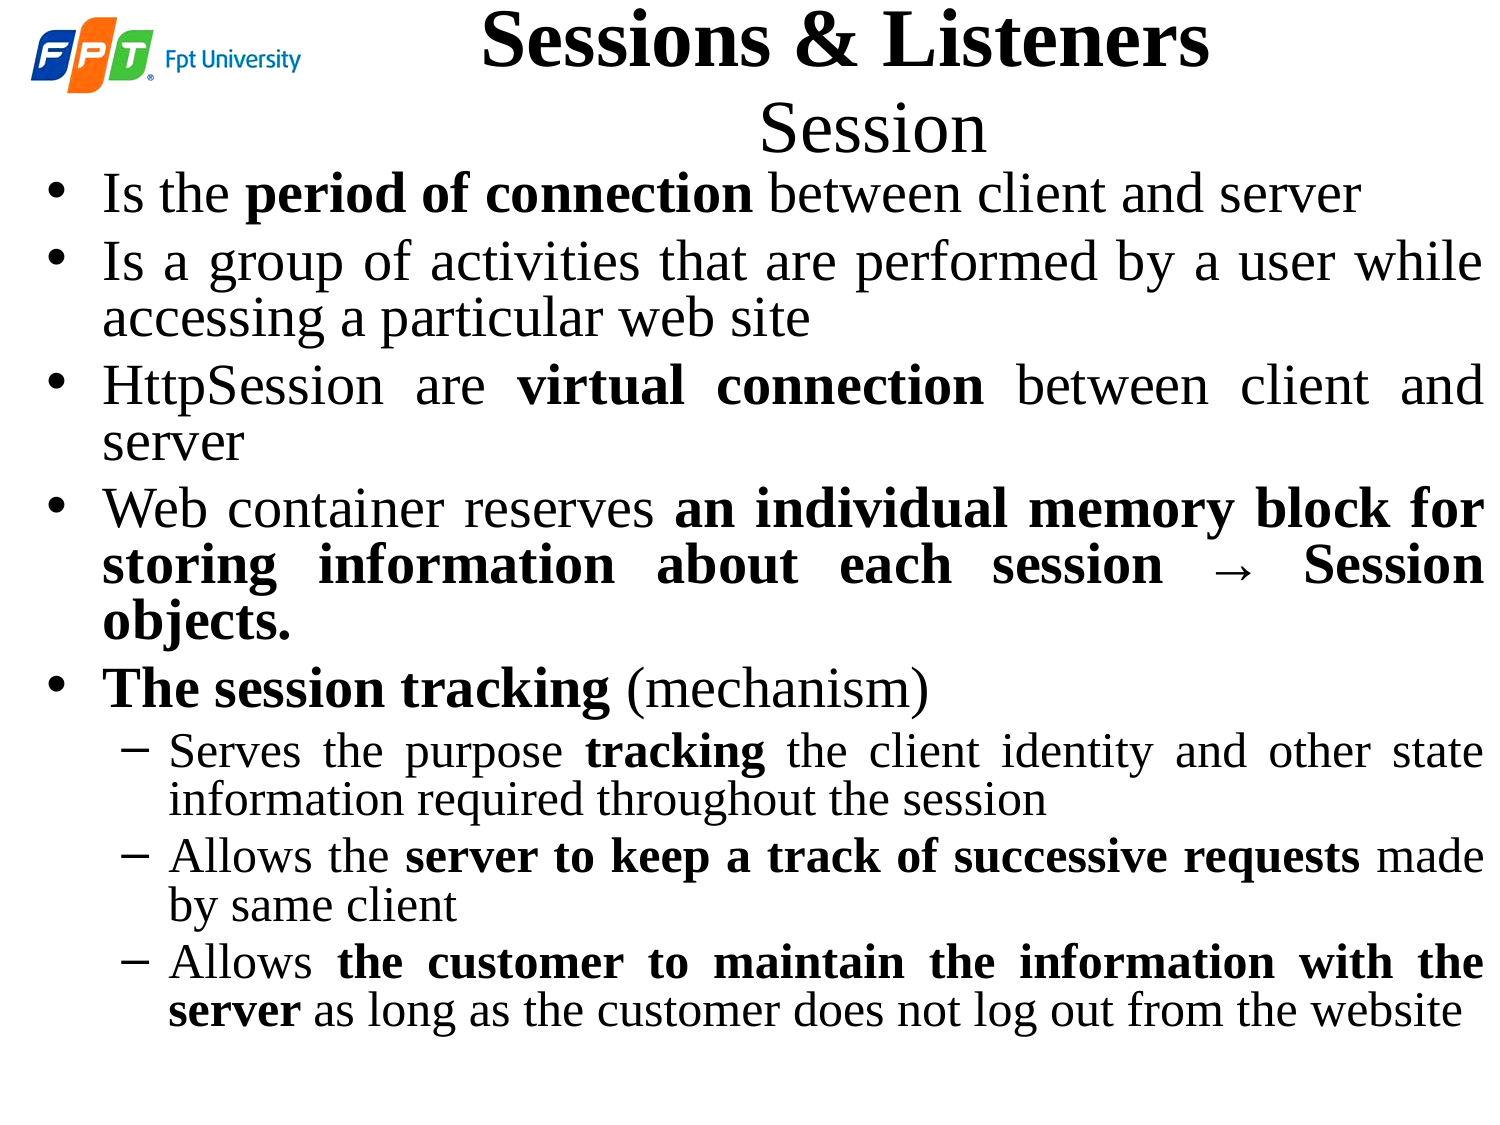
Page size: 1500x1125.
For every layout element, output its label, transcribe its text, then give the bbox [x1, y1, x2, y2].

list Is the period of connection between client and server Is a group of activities that are performed by a user while accessing a particular web site HttpSession are virtual connection between client and server Web container reserves an individual memory block for storing information about each session → Session objects. The session tracking (mechanism) Serves the purpose tracking the client identity and other state information required throughout the session Allows the server to keep a track of successive requests made by same client Allows the customer to maintain the information with the server as long as the customer does not log out from the website [31, 160, 1500, 1070]
picture [0, 0, 217, 122]
title Sessions & Listeners Session [217, 0, 1500, 160]
